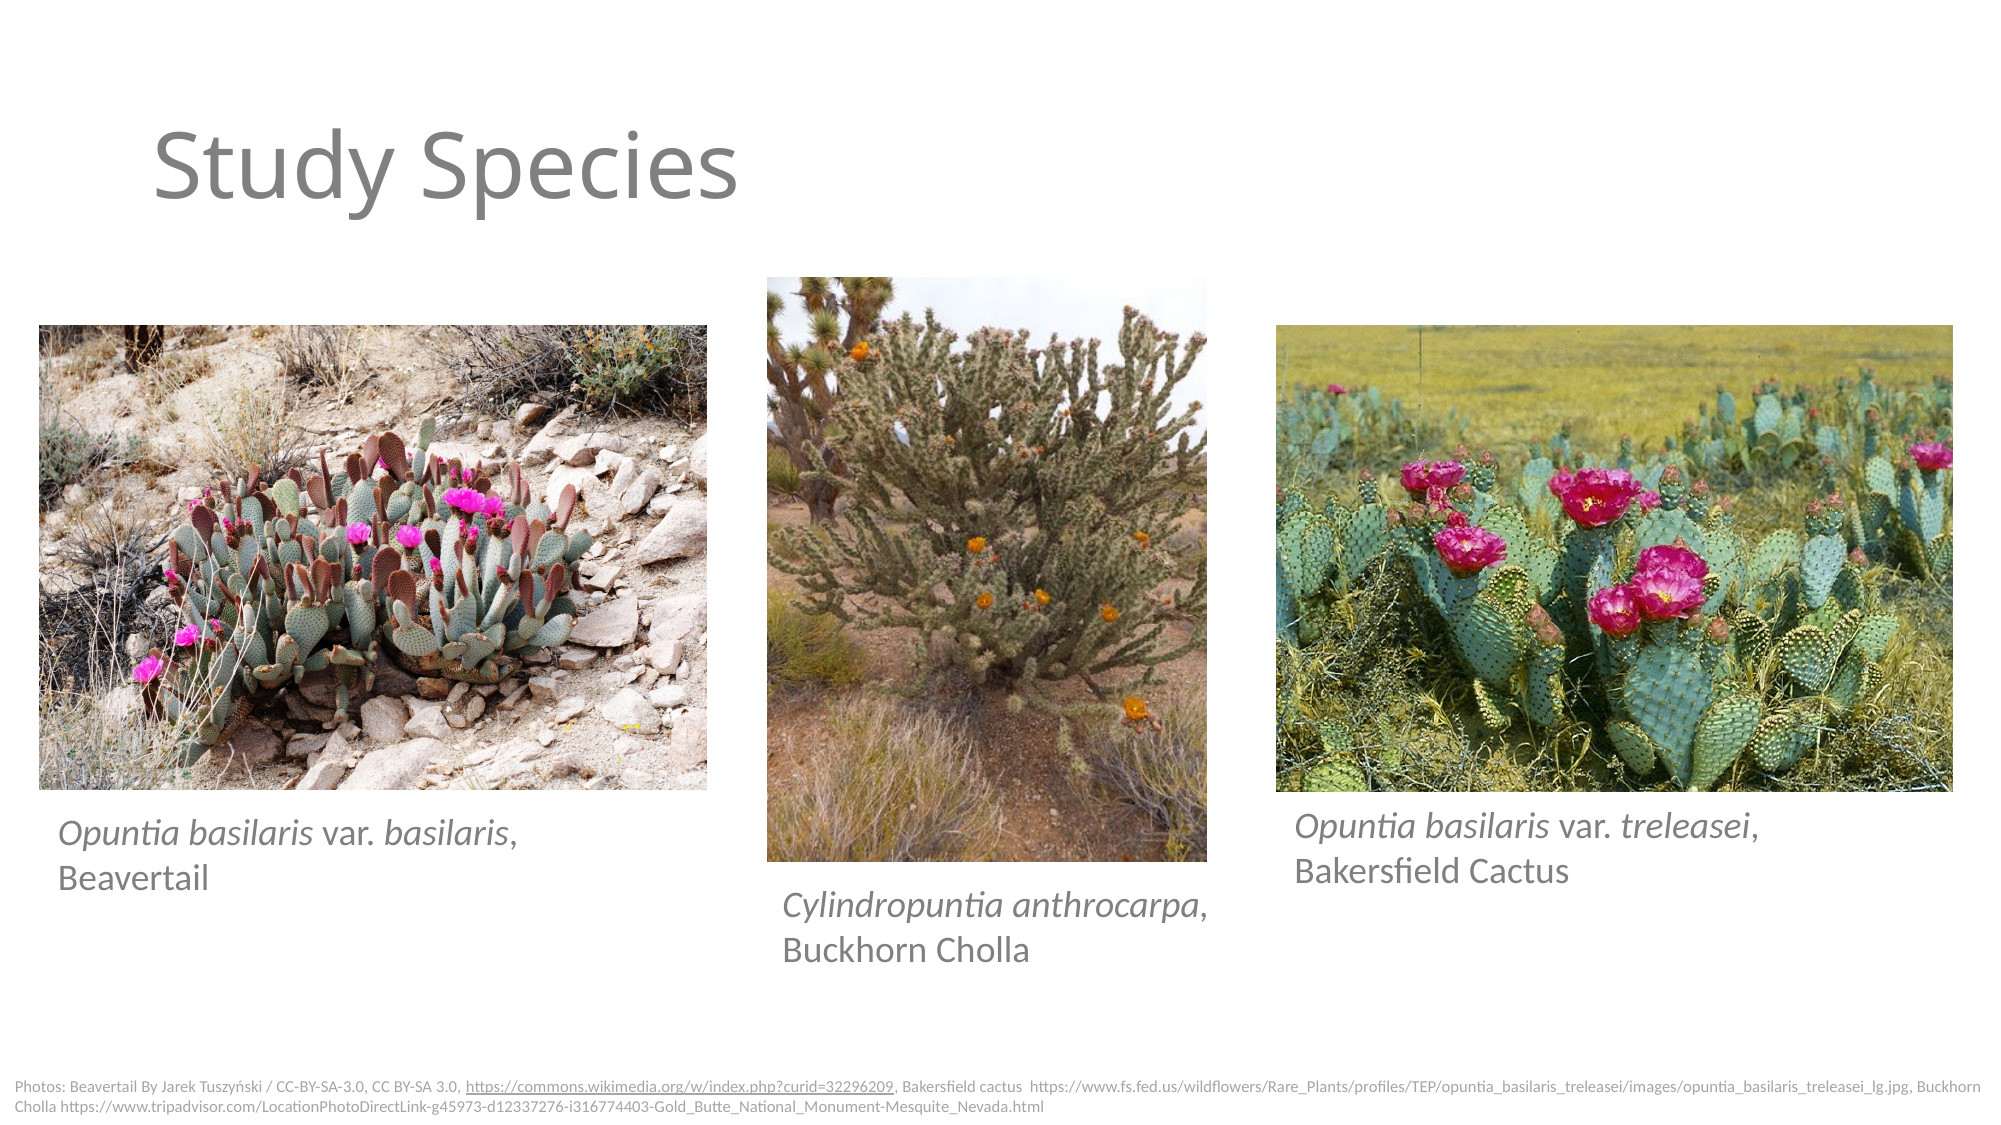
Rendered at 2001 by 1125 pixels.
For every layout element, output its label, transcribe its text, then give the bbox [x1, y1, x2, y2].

text_box Photos: Beavertail By Jarek Tuszyński / CC-BY-SA-3.0, CC BY-SA 3.0, https://commons.wikimedia.org/w/index.php?curid=32296209, Bakersfield cactus https://www.fs.fed.us/wildflowers/Rare_Plants/profiles/TEP/opuntia_basilaris_treleasei/images/opuntia_basilaris_treleasei_lg.jpg, Buckhorn Cholla https://www.tripadvisor.com/LocationPhotoDirectLink-g45973-d12337276-i316774403-Gold_Butte_National_Monument-Mesquite_Nevada.html [0, 1068, 2000, 1123]
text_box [39, 325, 707, 907]
title Study Species [137, 59, 1863, 278]
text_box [1276, 325, 1953, 945]
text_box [767, 277, 1233, 979]
